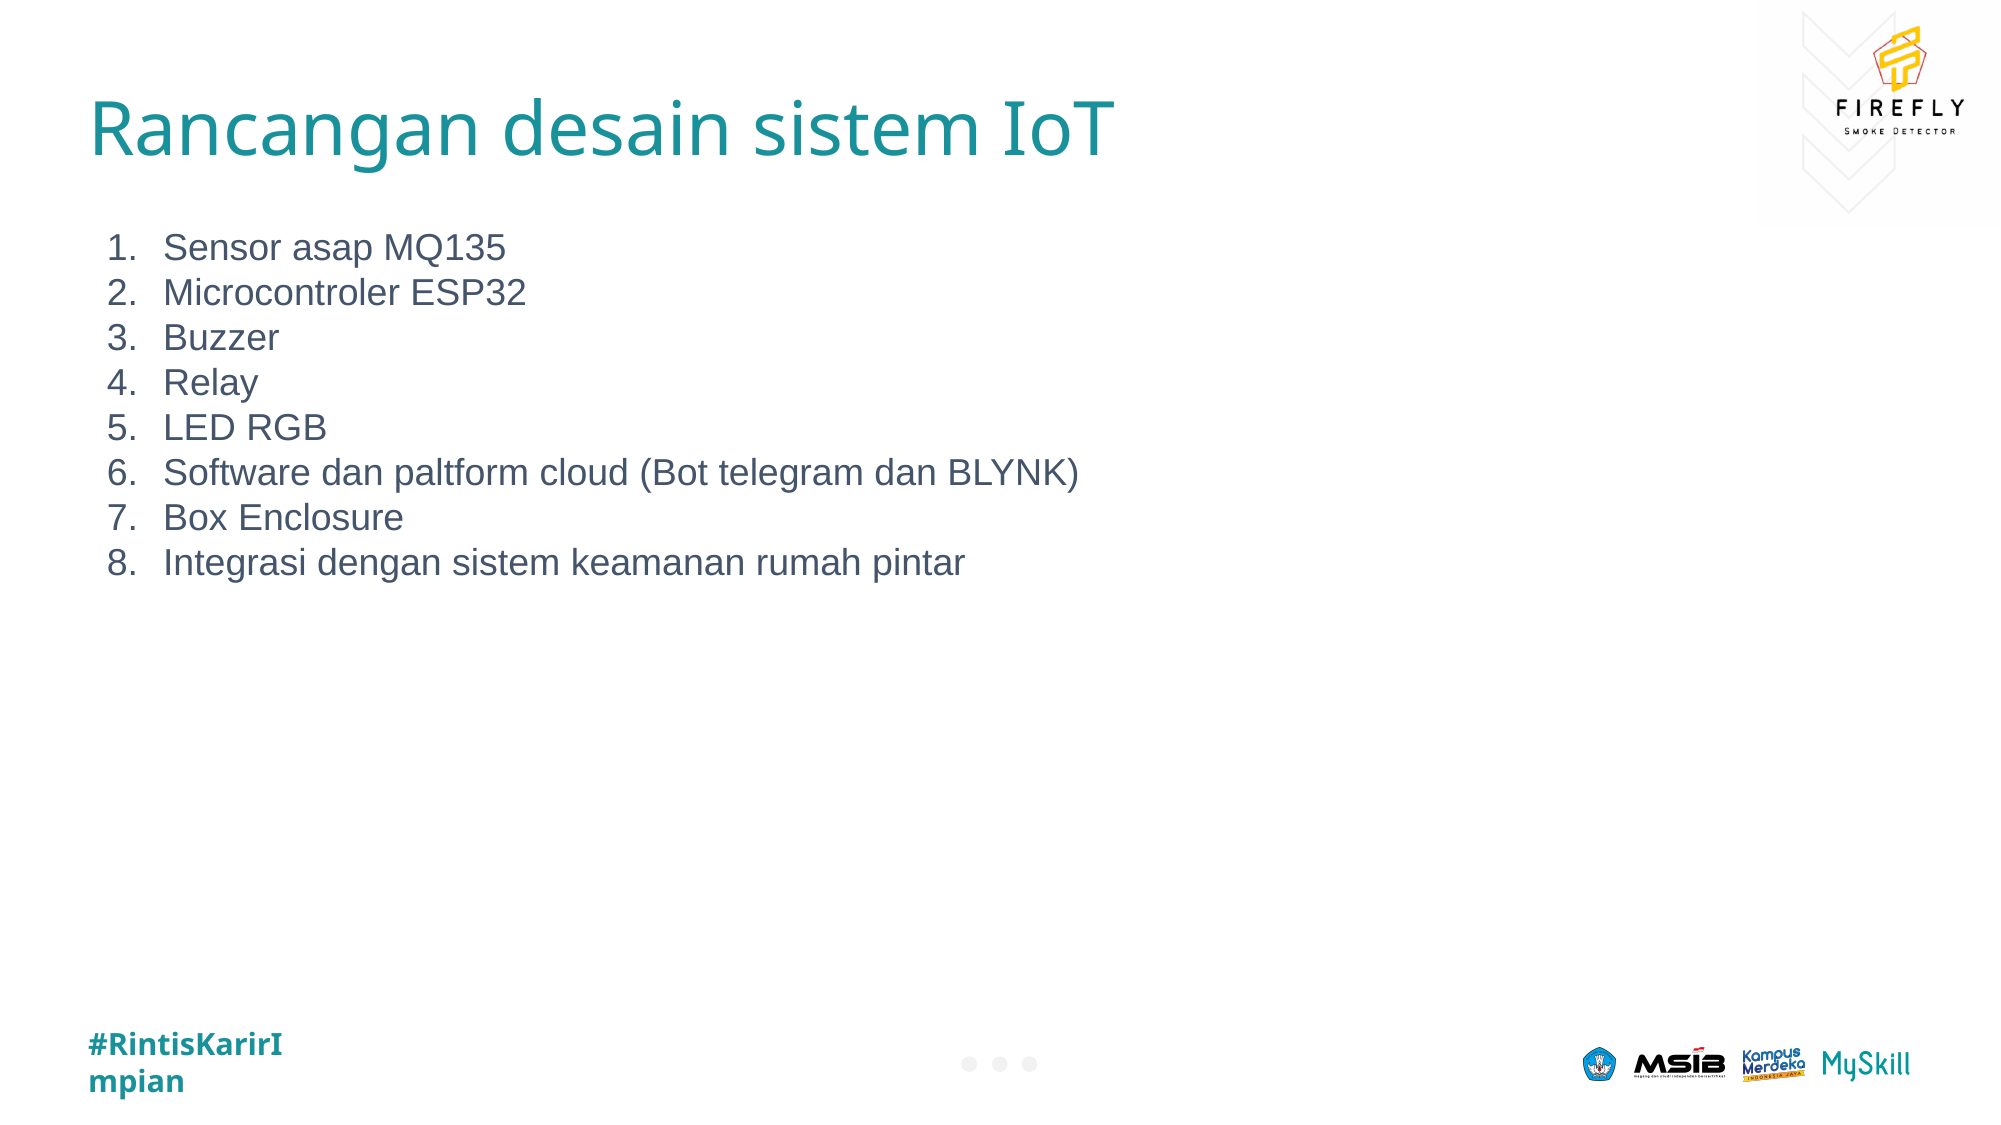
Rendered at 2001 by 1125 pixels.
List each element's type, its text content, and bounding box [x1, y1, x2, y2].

picture [1755, 0, 2000, 227]
picture [1634, 1047, 1725, 1078]
picture [1589, 1056, 1610, 1076]
picture [1743, 1048, 1805, 1082]
picture [1823, 1051, 1910, 1082]
picture [1603, 1047, 1616, 1057]
subtitle Sensor asap MQ135 Microcontroler ESP32 Buzzer Relay LED RGB Software dan paltform cloud (Bot telegram dan BLYNK) Box Enclosure Integrasi dengan sistem keamanan rumah pintar [68, 212, 1932, 999]
picture [1583, 1069, 1590, 1081]
picture [1608, 1067, 1616, 1081]
title Rancangan desain sistem IoT [68, 63, 1750, 189]
picture [1583, 1047, 1597, 1057]
